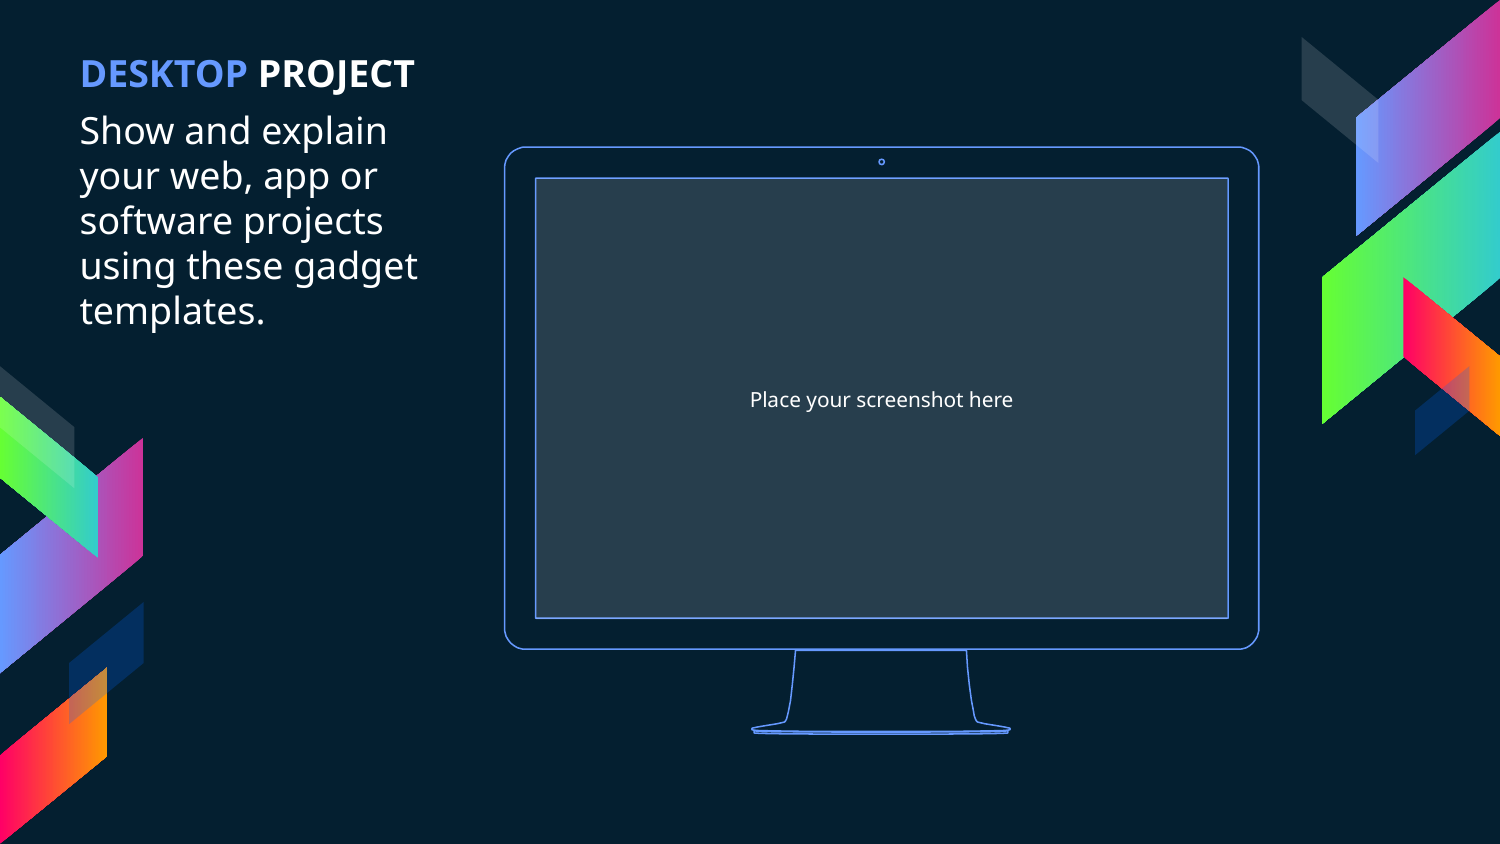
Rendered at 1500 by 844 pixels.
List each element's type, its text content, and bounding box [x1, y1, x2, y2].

list DESKTOP PROJECT Show and explain your web, app or software projects using these gadget templates. [64, 94, 466, 348]
text_box Place your screenshot here [536, 178, 1228, 620]
text_box [504, 147, 1259, 735]
